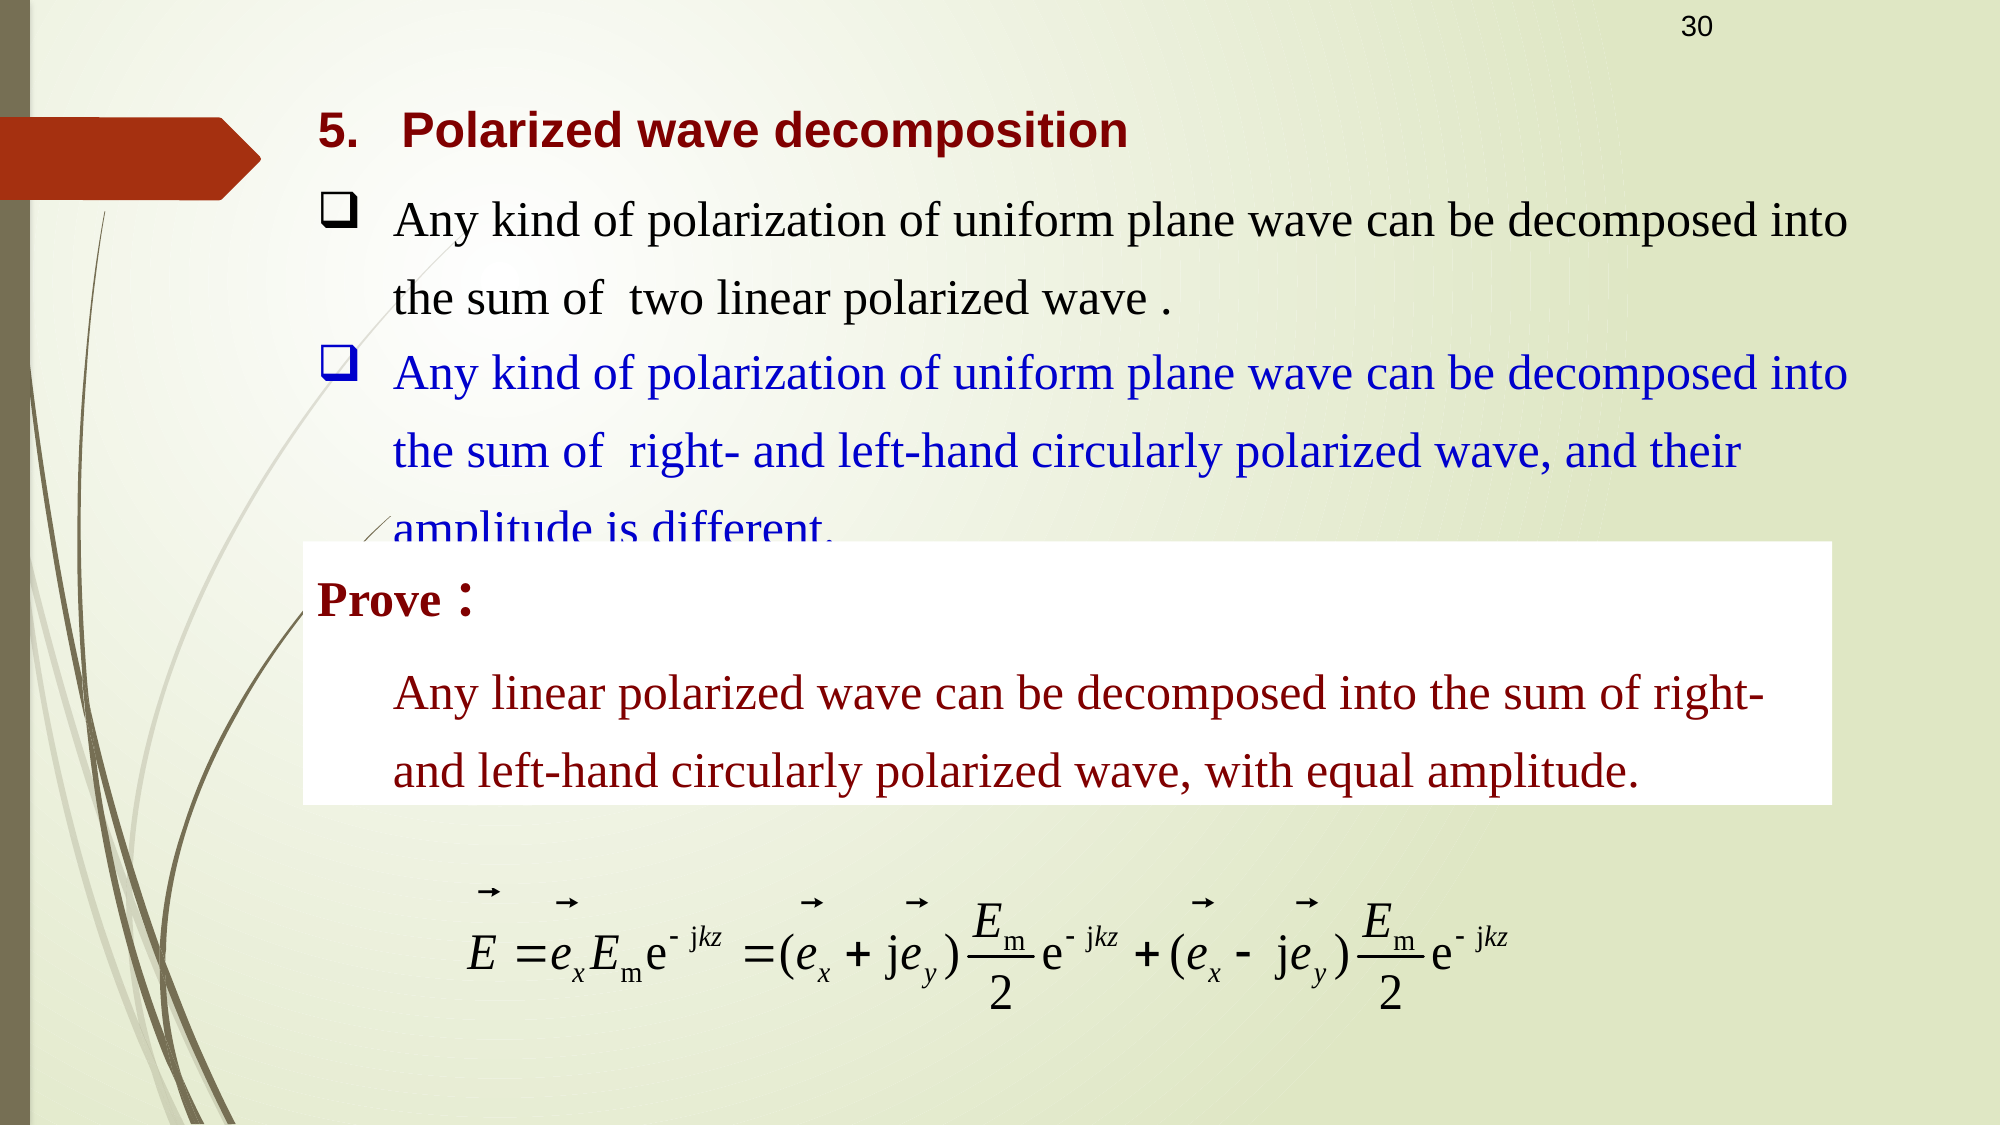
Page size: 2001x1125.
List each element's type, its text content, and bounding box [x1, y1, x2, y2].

text_box Prove： Any linear polarized wave can be decomposed into the sum of right- and left-hand circularly polarized wave, with equal amplitude. [303, 541, 1833, 805]
text_box 30 [1555, 0, 1729, 55]
text_box 5. Polarized wave decomposition [303, 90, 1374, 160]
text_box Any kind of polarization of uniform plane wave can be decomposed into the sum of two linear polarized wave . [303, 160, 1895, 332]
text_box Any kind of polarization of uniform plane wave can be decomposed into the sum of right- and left-hand circularly polarized wave, and their amplitude is different. [303, 332, 1895, 563]
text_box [458, 888, 1516, 1018]
